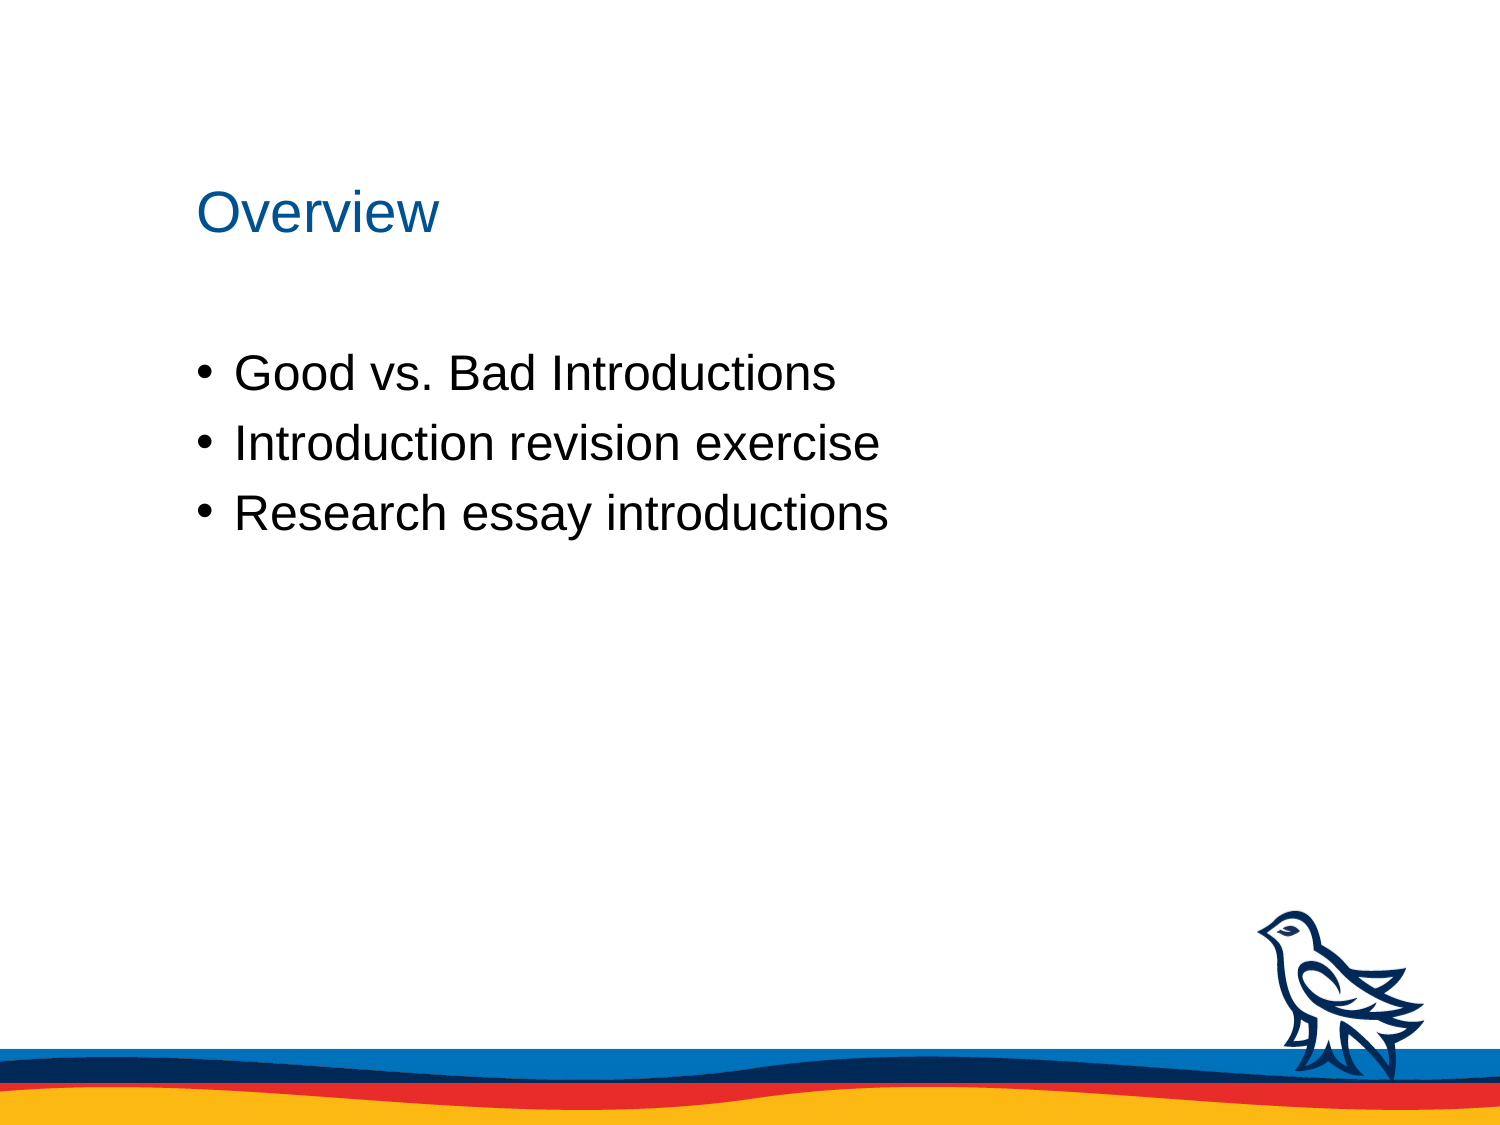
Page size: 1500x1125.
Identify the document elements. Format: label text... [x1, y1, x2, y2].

title Overview [181, 115, 1209, 304]
picture [0, 0, 1500, 1125]
list Good vs. Bad Introductions Introduction revision exercise Research essay introductions [181, 333, 1209, 961]
